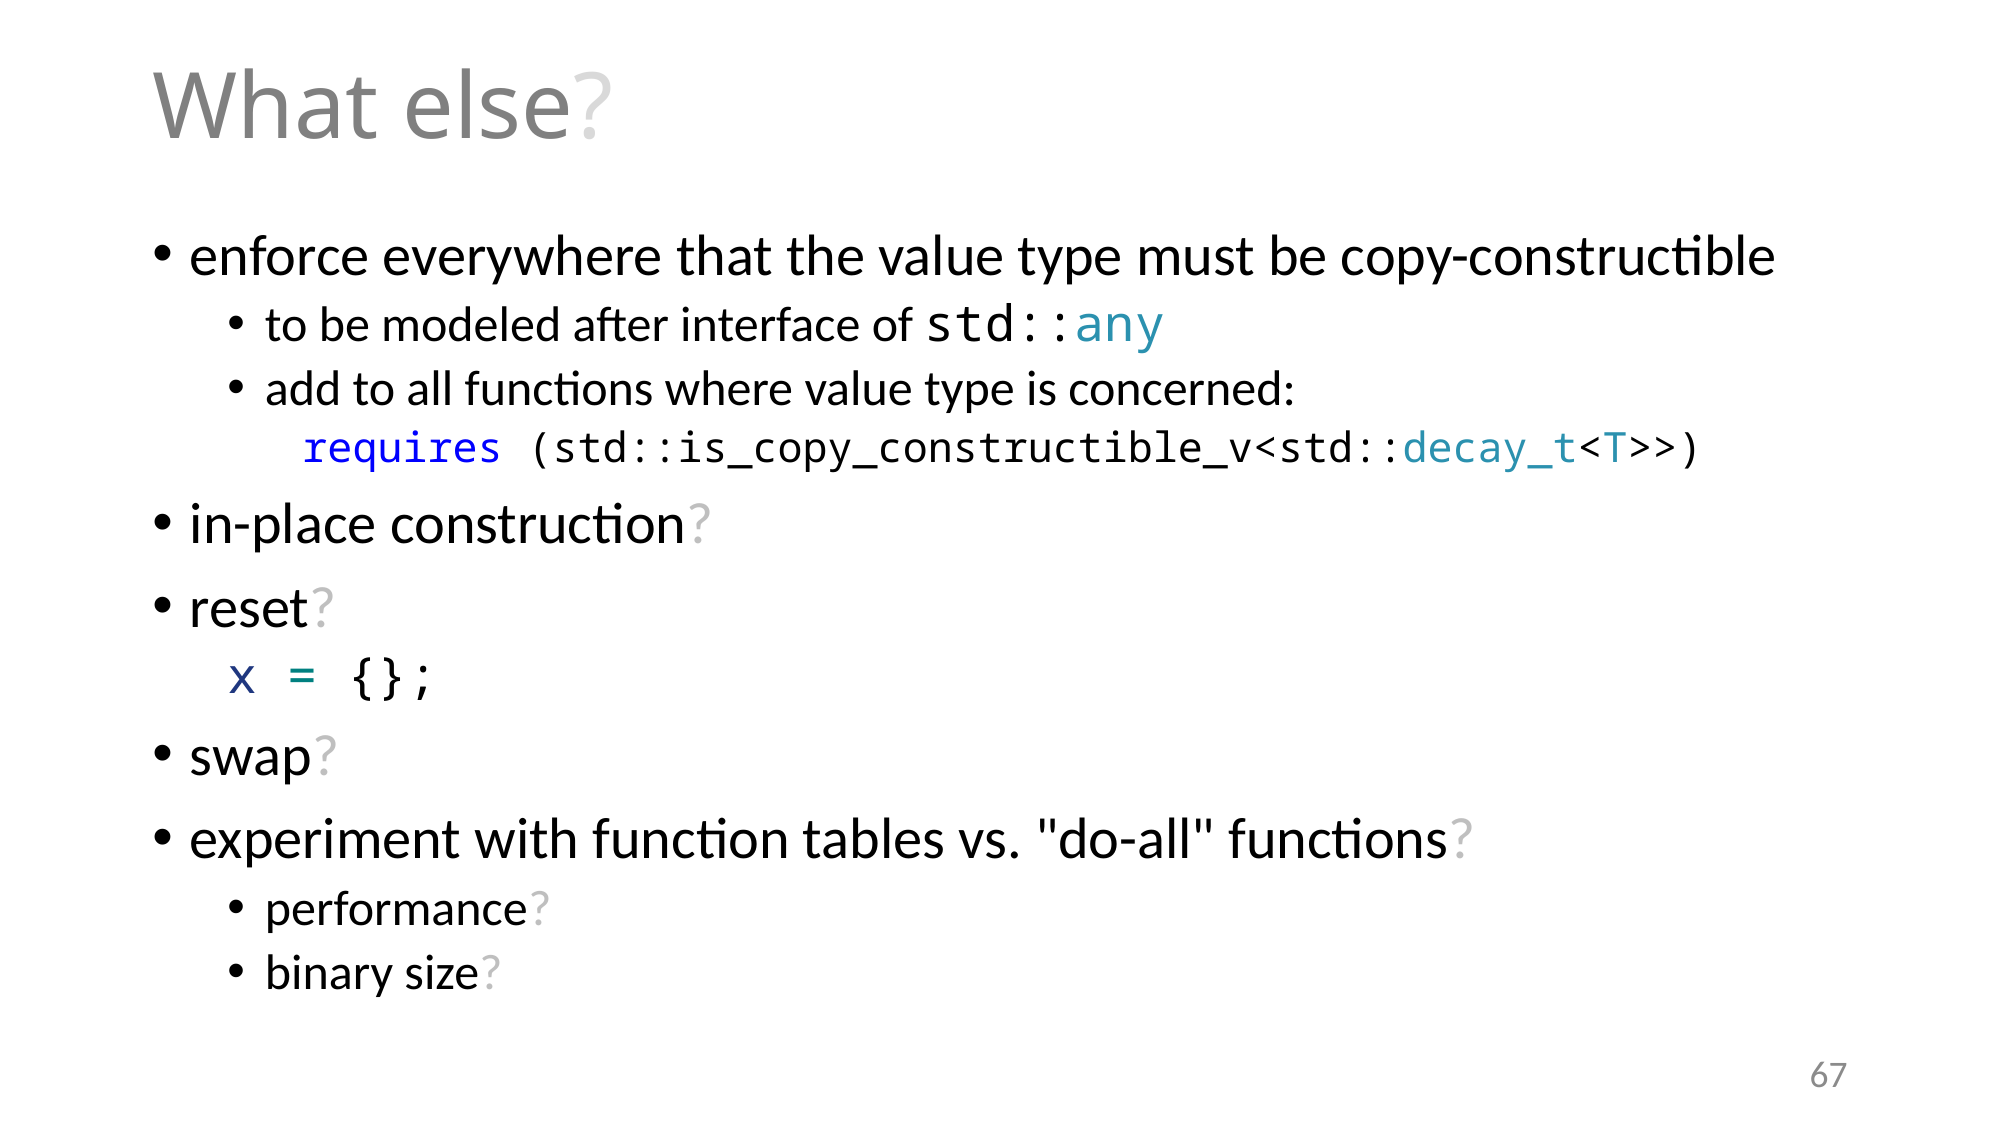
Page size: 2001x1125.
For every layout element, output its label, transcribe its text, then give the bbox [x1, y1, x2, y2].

slide_number 67 [1412, 1042, 1863, 1103]
title What else? [137, 0, 1863, 217]
list enforce everywhere that the value type must be copy-constructible to be modeled after interface of std::any add to all functions where value type is concerned: requires (std::is_copy_constructible_v<std::decay_t<T>>) in-place construction? reset? x = {}; swap? experiment with function tables vs. "do-all" functions? performance? binary size? [137, 217, 1863, 1043]
